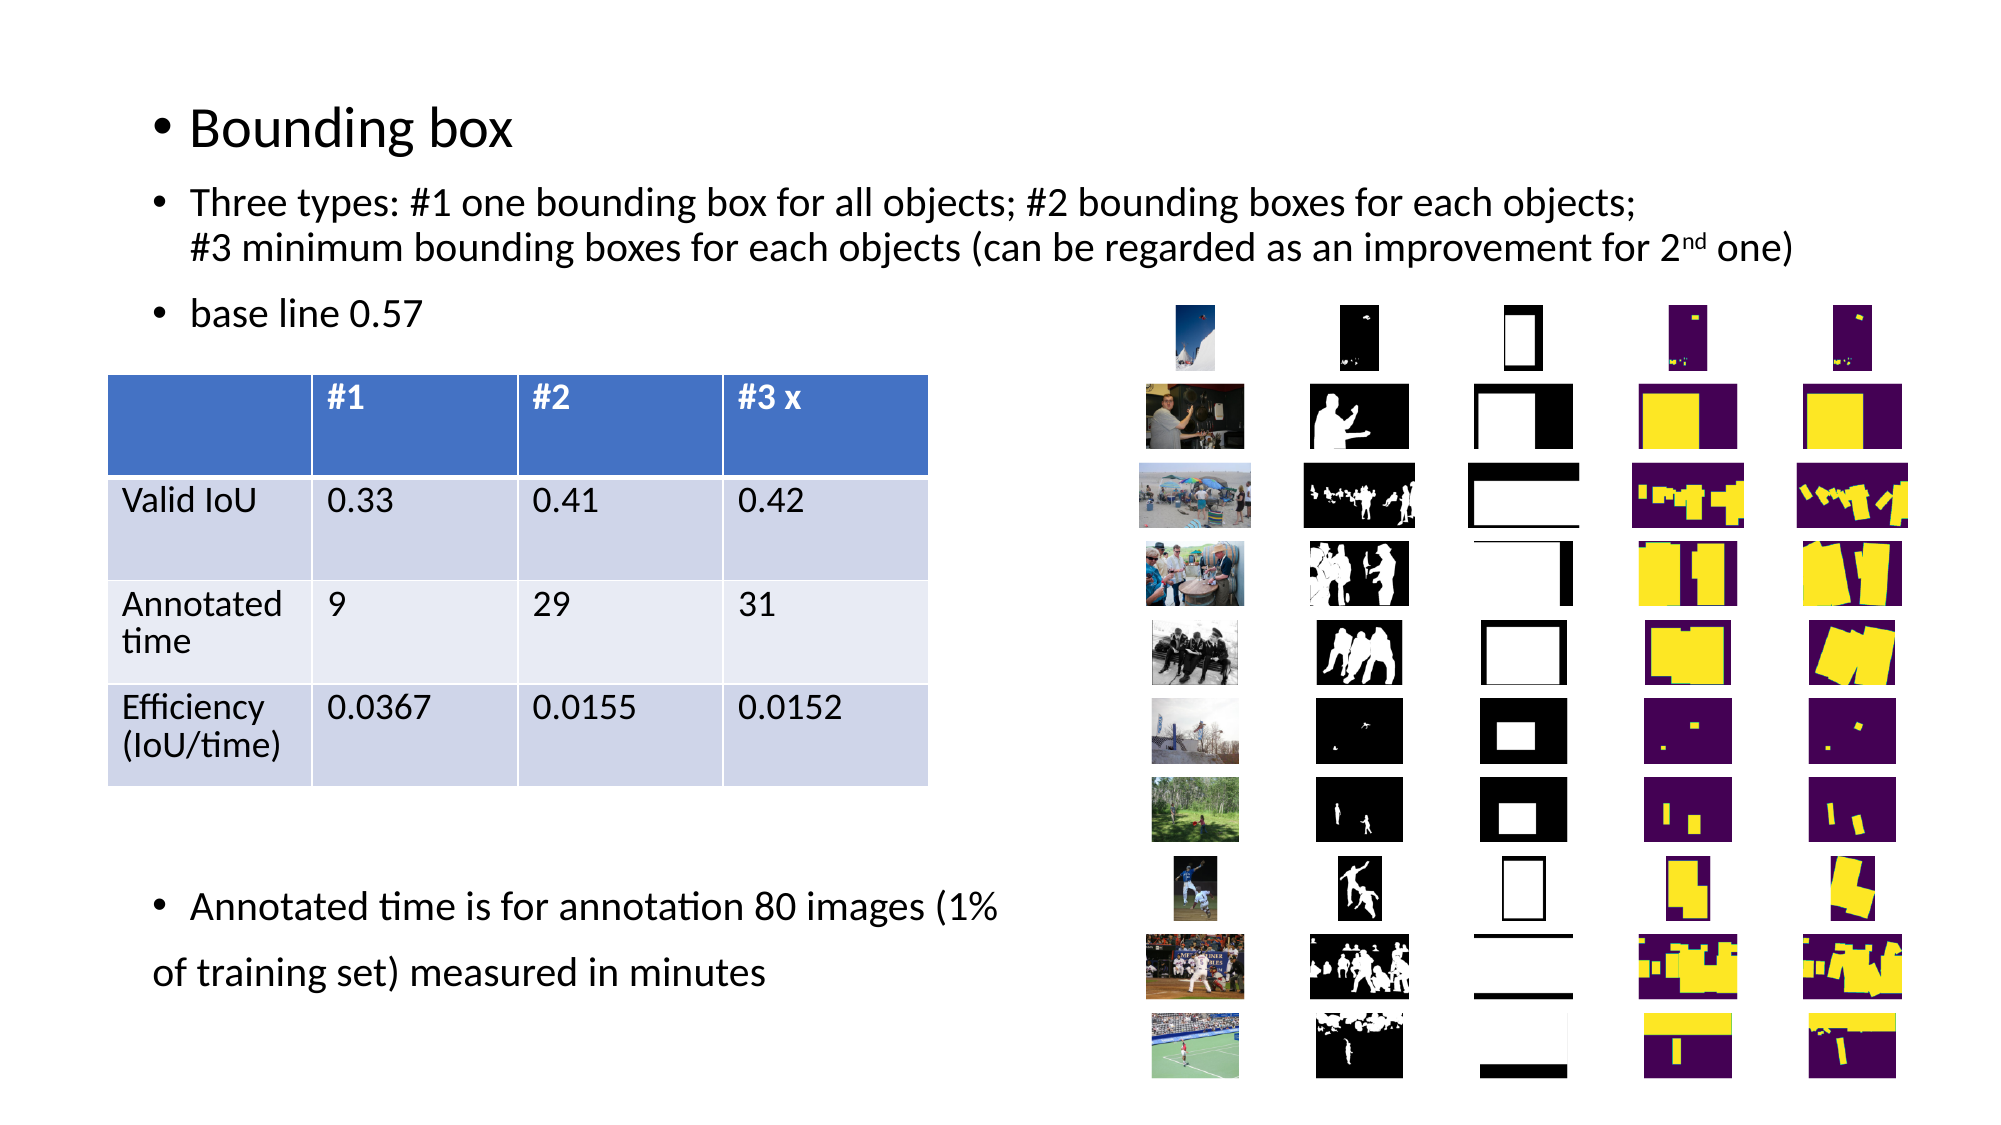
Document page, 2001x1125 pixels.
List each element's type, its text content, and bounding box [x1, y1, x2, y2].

table_cell 0.0152 [724, 685, 928, 786]
table_cell 0.42 [724, 480, 928, 580]
table_header #2 [519, 375, 722, 475]
table_header #3 x [724, 375, 928, 475]
table_cell 31 [724, 581, 928, 683]
table_cell 9 [313, 581, 517, 683]
picture [1134, 300, 1912, 1083]
table_cell 0.33 [313, 480, 517, 580]
table_cell Valid IoU [108, 480, 311, 580]
table_cell 0.0155 [519, 685, 722, 786]
table_cell 0.41 [519, 480, 722, 580]
table_header [108, 375, 311, 475]
table_cell 0.0367 [313, 685, 517, 786]
list Bounding box Three types: #1 one bounding box for all objects; #2 bounding boxes for each objects; #3 minimum bounding boxes for each objects (can be regarded as an improvement for 2nd one) base line 0.57 Annotated time is for annotation 80 images (1% of training set) measured in minutes [137, 89, 1863, 1014]
table_header #1 [313, 375, 517, 475]
table_cell 29 [519, 581, 722, 683]
table_cell Efficiency (IoU/time) [108, 685, 311, 786]
table_cell Annotated time [108, 581, 311, 683]
